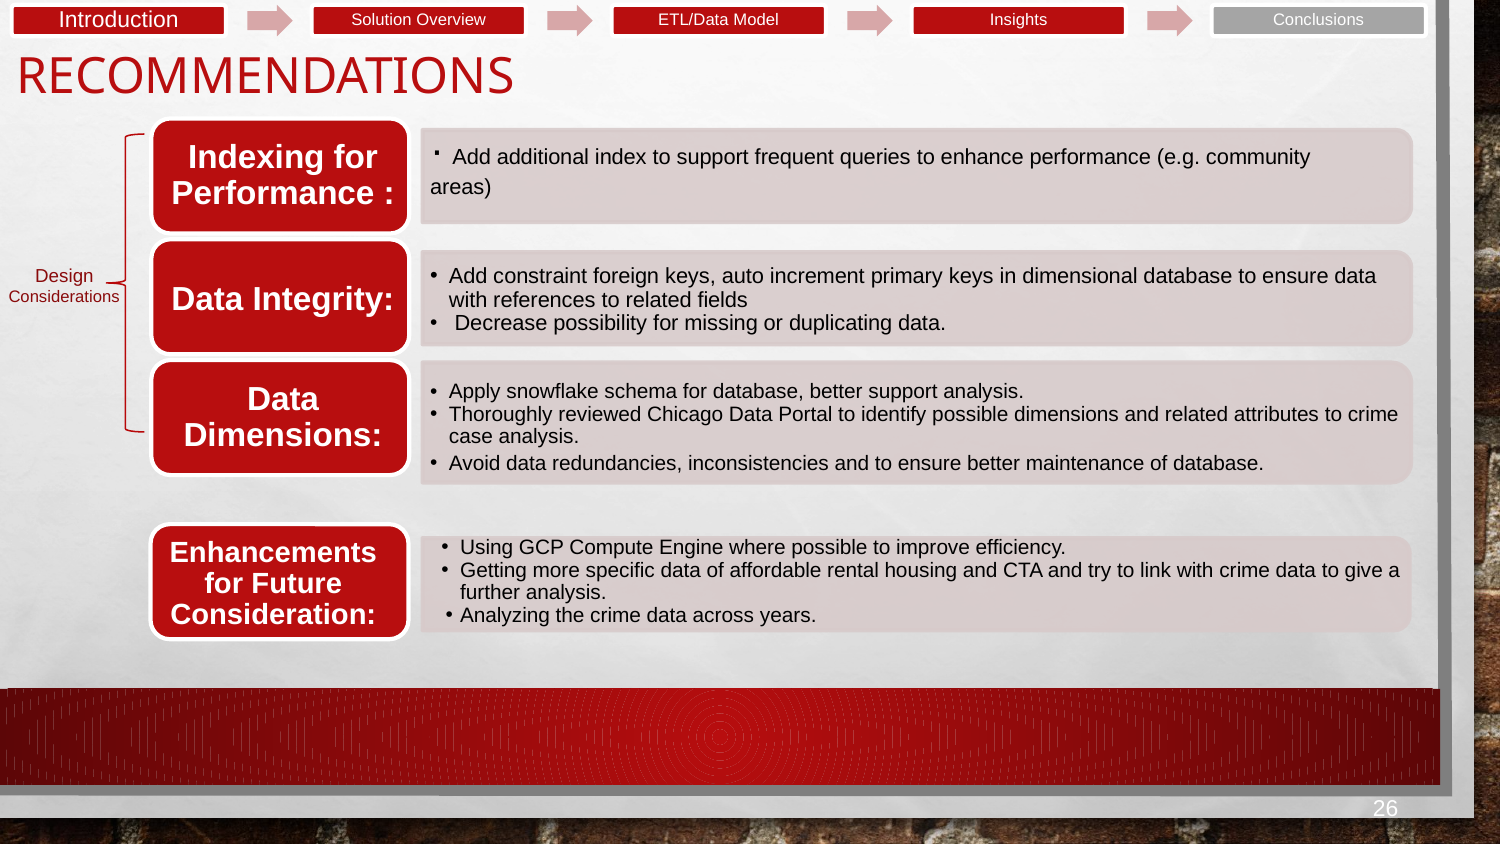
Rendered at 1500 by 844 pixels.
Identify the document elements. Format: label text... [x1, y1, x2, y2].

text_box [125, 134, 133, 256]
picture [0, 0, 1436, 256]
text_box Design Considerations [0, 256, 133, 314]
slide_number 26 [1059, 785, 1410, 830]
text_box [138, 118, 1445, 640]
picture [0, 0, 1500, 844]
title RECOMMENDATIONS [5, 16, 635, 130]
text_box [11, 4, 1427, 37]
text_box [125, 314, 133, 432]
picture [0, 314, 1438, 688]
